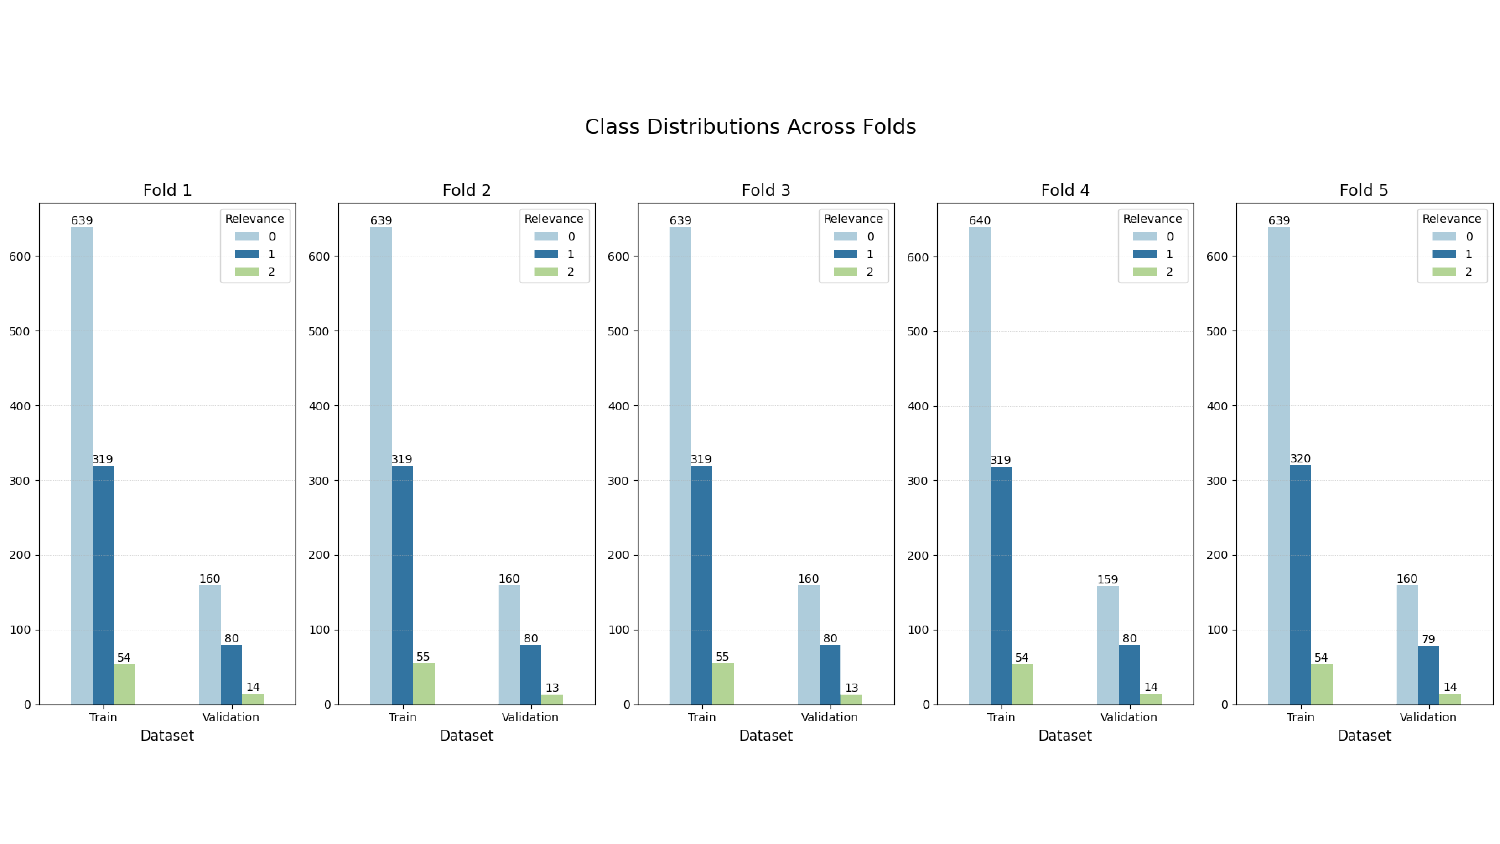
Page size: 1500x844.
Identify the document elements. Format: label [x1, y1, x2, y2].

picture [0, 109, 1500, 752]
